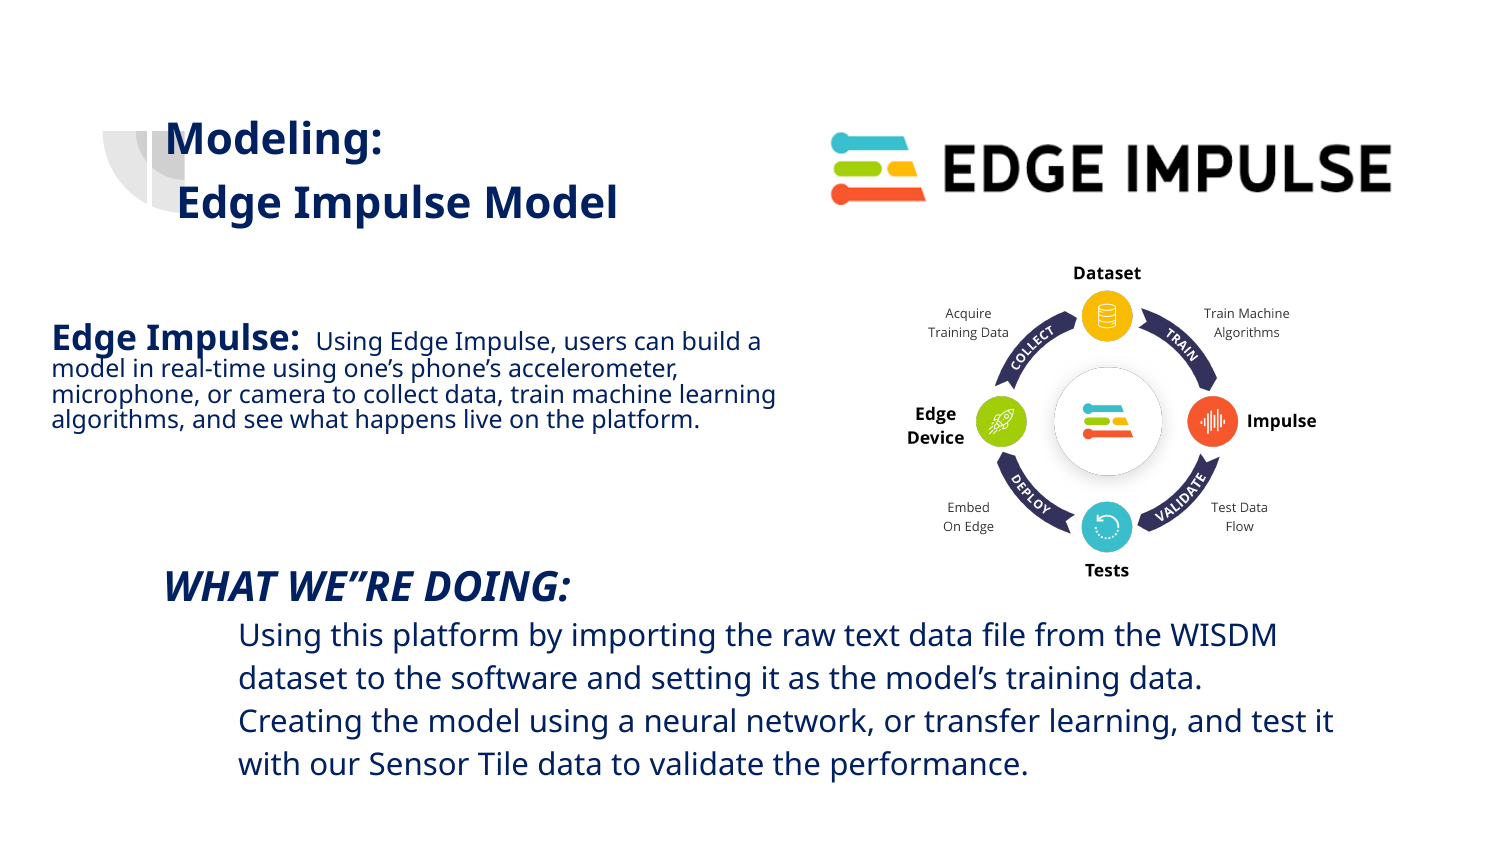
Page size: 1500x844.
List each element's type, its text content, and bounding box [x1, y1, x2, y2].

list Edge Impulse: Using Edge Impulse, users can build a model in real-time using one’s phone’s accelerometer, microphone, or camera to collect data, train machine learning algorithms, and see what happens live on the platform. [36, 306, 796, 493]
text_box WHAT WE”RE DOING: Using this platform by importing the raw text data file from the WISDM dataset to the software and setting it as the model’s training data. Creating the model using a neural network, or transfer learning, and test it with our Sensor Tile data to validate the performance. [148, 544, 1352, 843]
picture [907, 266, 1317, 577]
picture [823, 117, 1401, 223]
title Modeling: Edge Impulse Model [149, 95, 658, 244]
